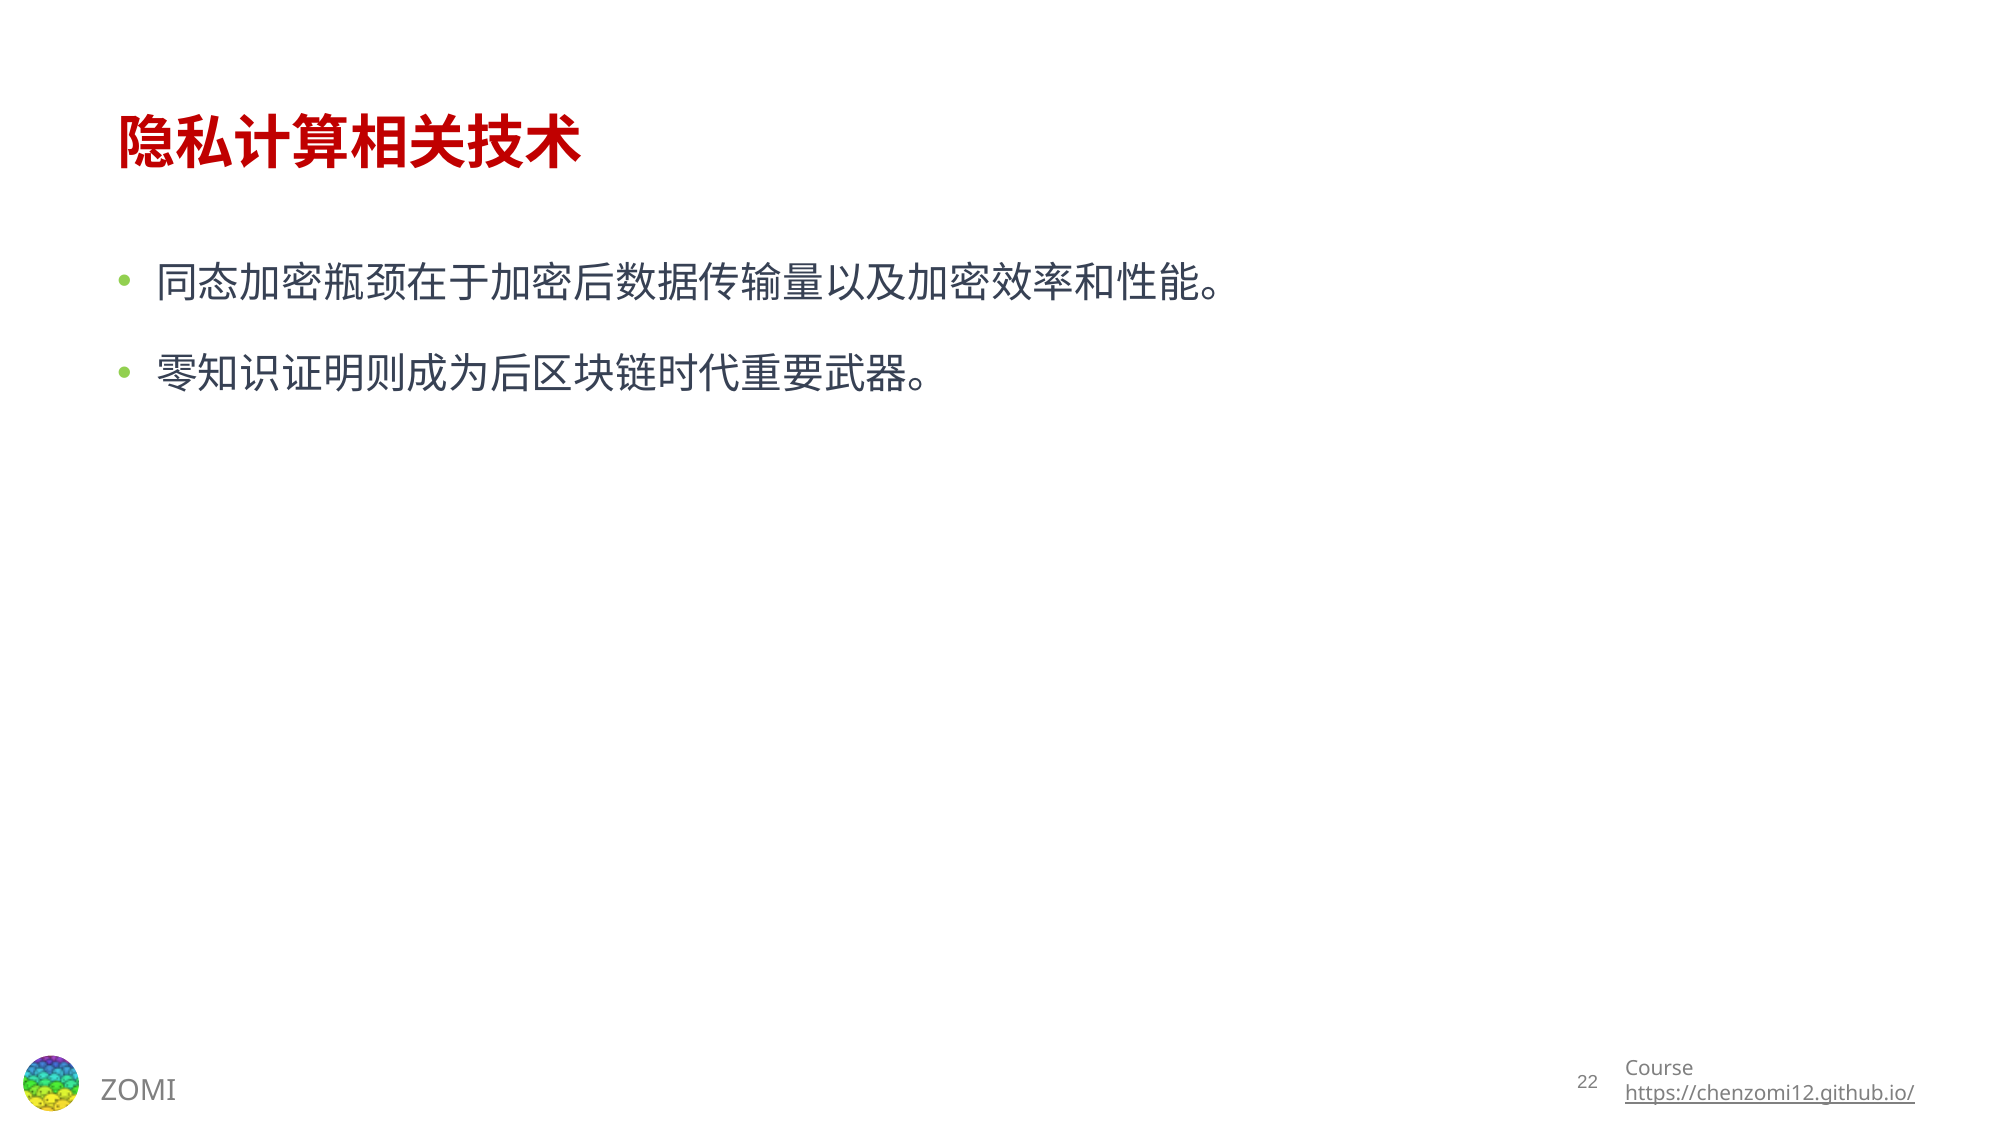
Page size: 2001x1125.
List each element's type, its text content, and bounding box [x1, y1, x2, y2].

list 同态加密瓶颈在于加密后数据传输量以及加密效率和性能。 零知识证明则成为后区块链时代重要武器。 [102, 223, 1901, 1043]
title 隐私计算相关技术 [102, 91, 1901, 189]
picture [24, 1056, 78, 1111]
